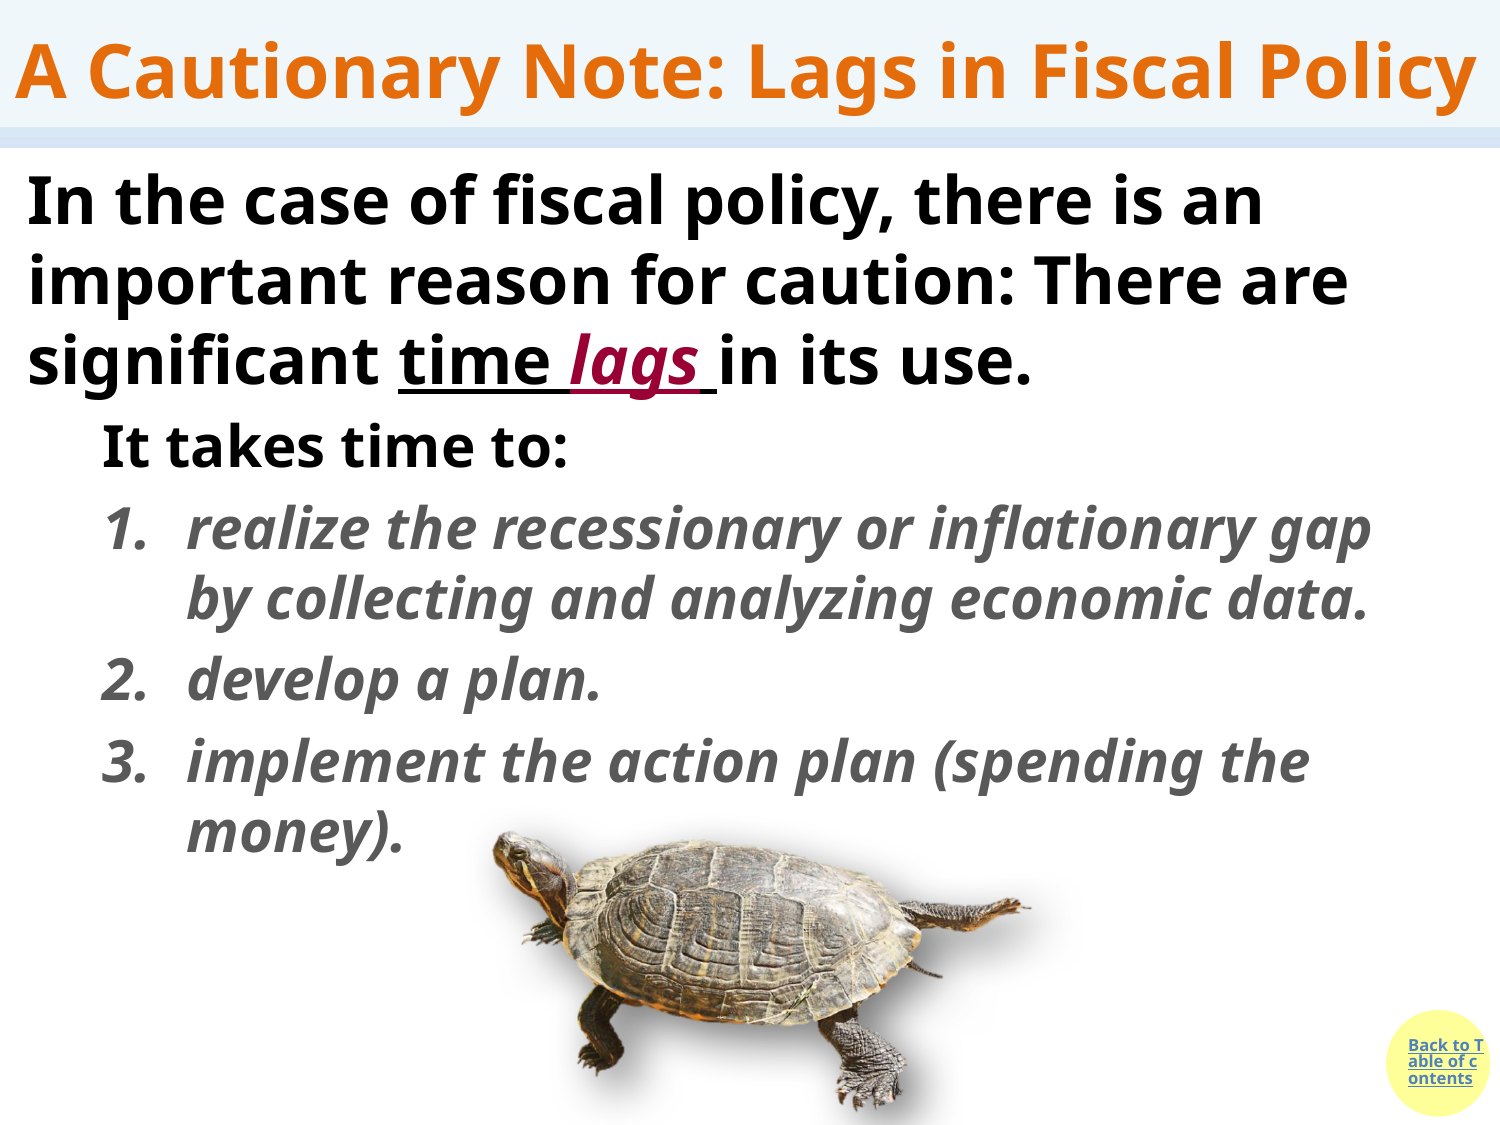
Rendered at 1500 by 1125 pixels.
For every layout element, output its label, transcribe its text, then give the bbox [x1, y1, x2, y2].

list In the case of fiscal policy, there is an important reason for caution: There are significant time lags in its use. It takes time to: realize the recessionary or inflationary gap by collecting and analyzing economic data. develop a plan. implement the action plan (spending the money). [12, 149, 1463, 913]
title A Cautionary Note: Lags in Fiscal Policy [0, 0, 1500, 138]
picture [487, 824, 1038, 1121]
